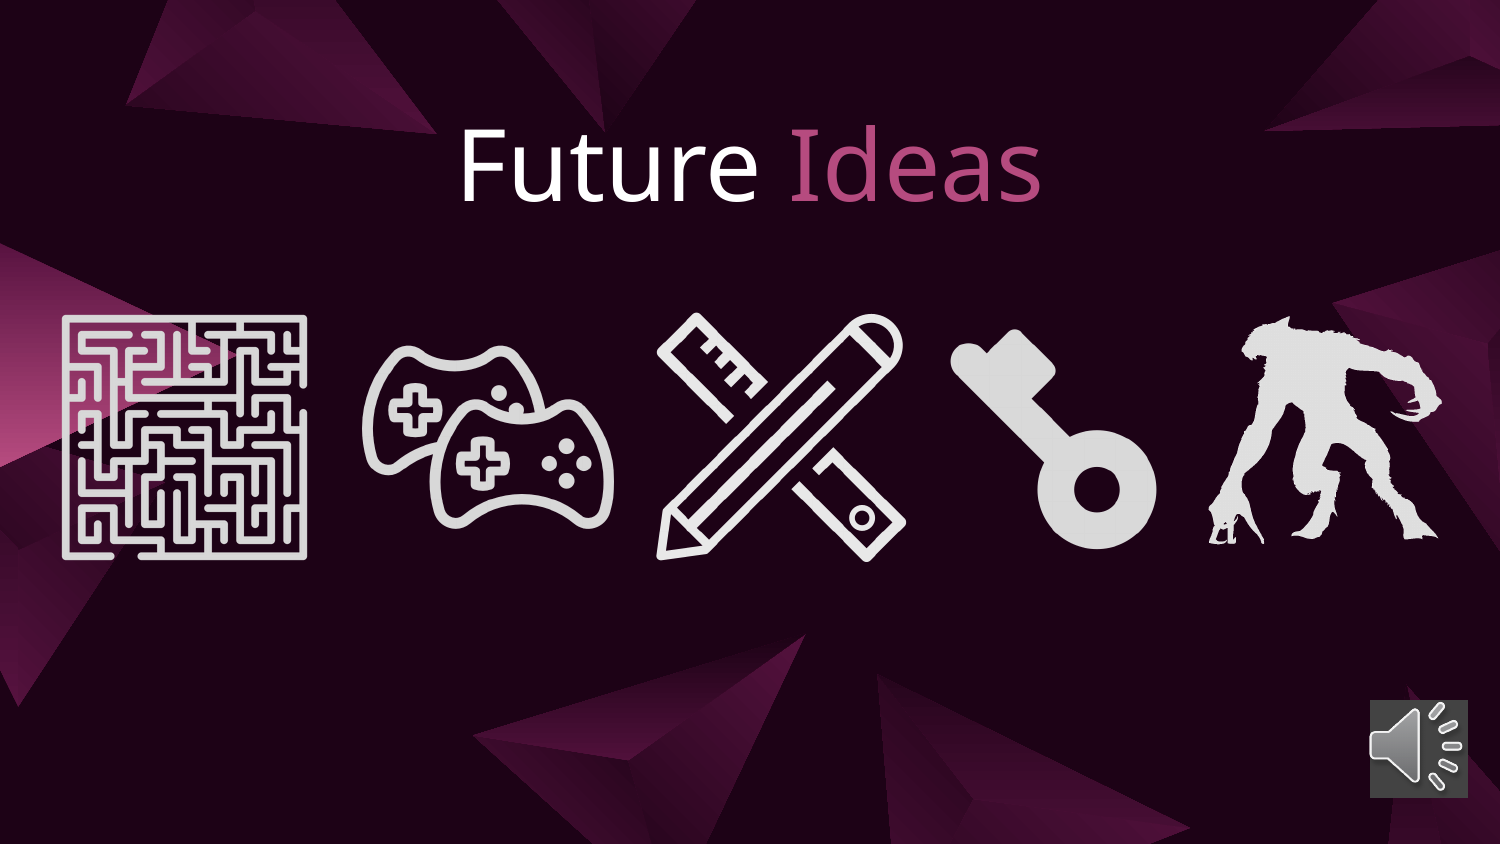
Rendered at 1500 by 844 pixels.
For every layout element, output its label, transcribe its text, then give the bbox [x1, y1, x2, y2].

picture [1199, 303, 1452, 556]
text_box [0, 243, 142, 467]
text_box Future Ideas [218, 93, 1282, 244]
picture [655, 311, 907, 564]
picture [927, 312, 1179, 565]
picture [1368, 698, 1469, 800]
picture [362, 311, 615, 564]
picture [58, 311, 311, 564]
